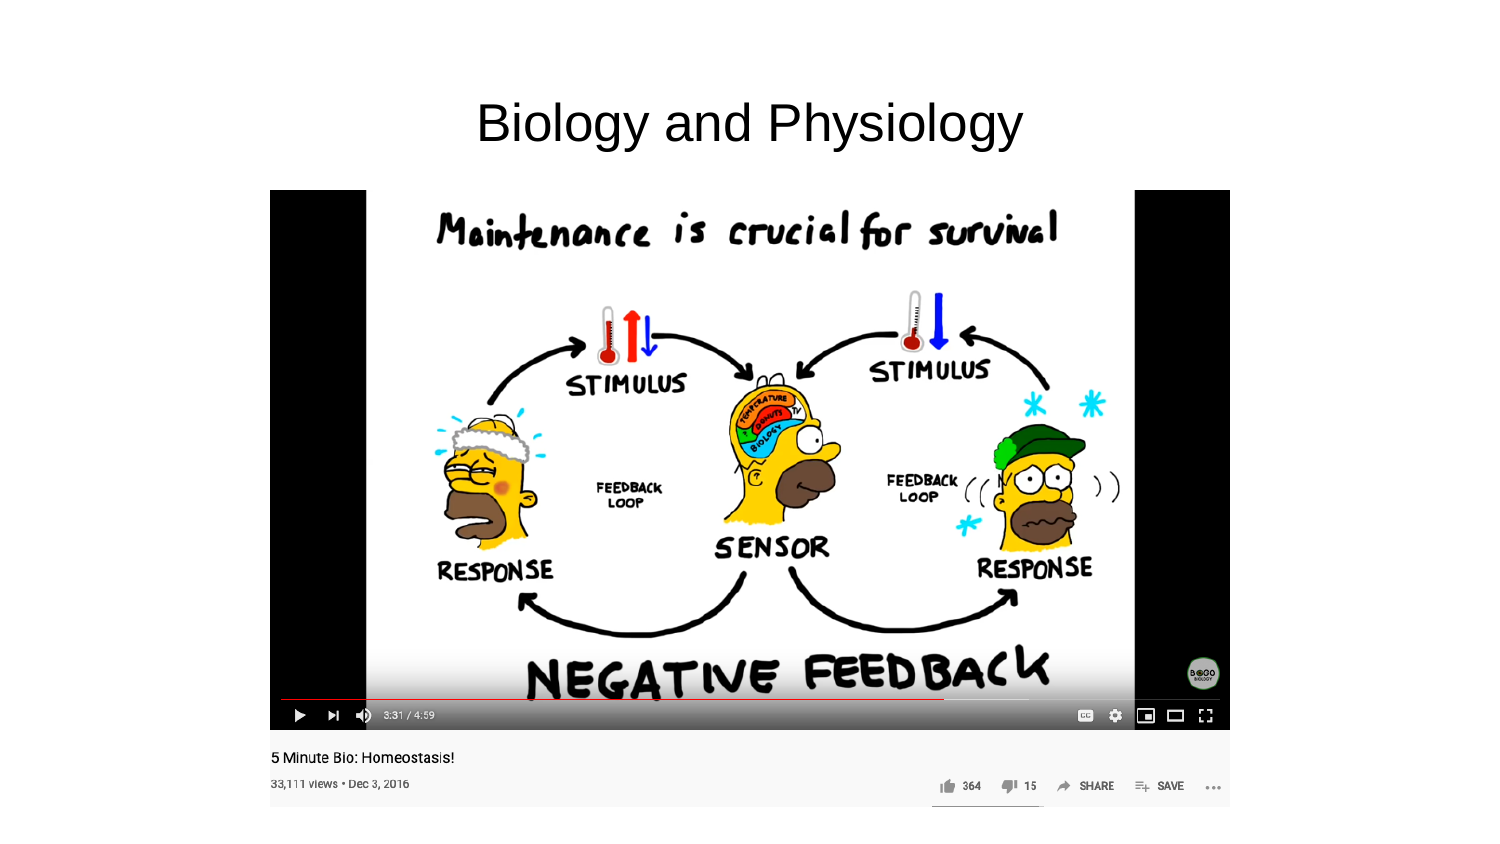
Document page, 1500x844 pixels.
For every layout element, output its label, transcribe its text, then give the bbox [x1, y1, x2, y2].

title Biology and Physiology [51, 72, 1449, 167]
picture [269, 190, 1231, 808]
